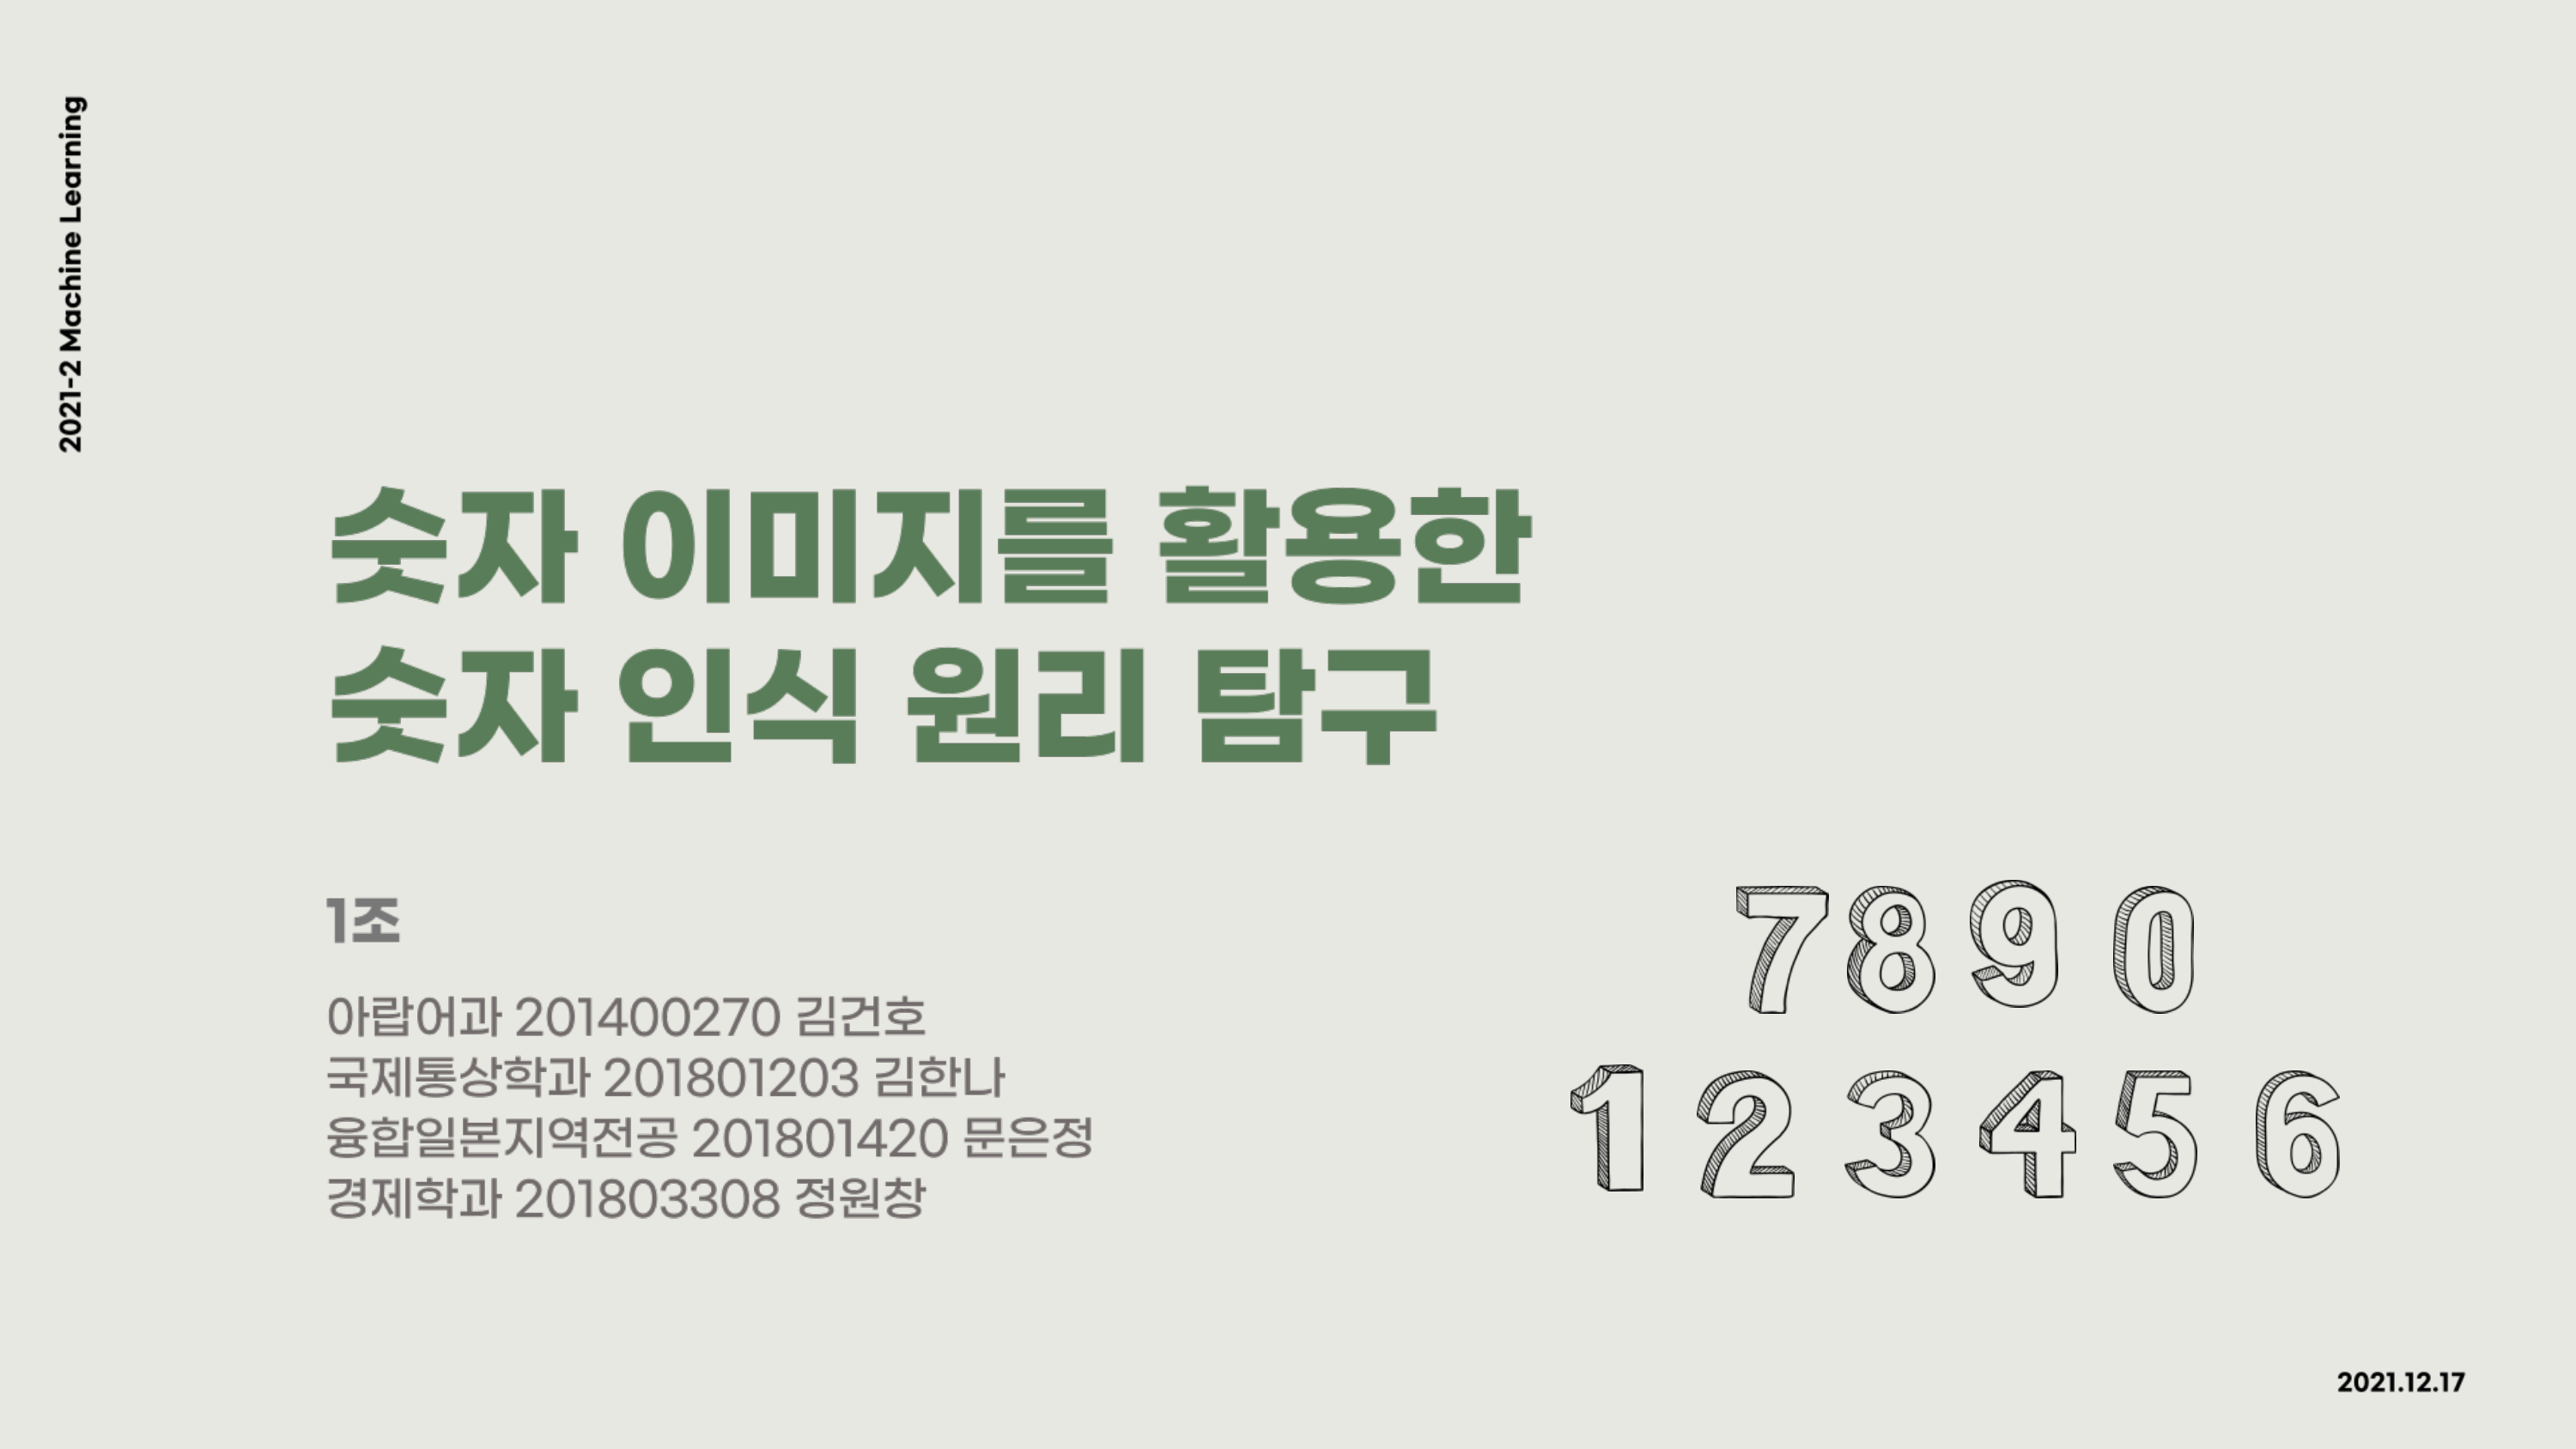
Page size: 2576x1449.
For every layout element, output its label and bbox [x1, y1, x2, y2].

text_box [2255, 1070, 2341, 1198]
text_box [2113, 1070, 2197, 1198]
picture [318, 880, 1118, 1258]
picture [0, 85, 283, 494]
text_box [1844, 1070, 1936, 1198]
text_box [1736, 886, 1829, 1014]
text_box [1847, 886, 1935, 1014]
text_box [1969, 880, 2058, 1008]
picture [2251, 1363, 2476, 1411]
picture [306, 446, 1594, 871]
text_box [1570, 1064, 1643, 1192]
text_box [2113, 886, 2194, 1014]
text_box [1697, 1070, 1795, 1198]
text_box [1979, 1070, 2076, 1198]
